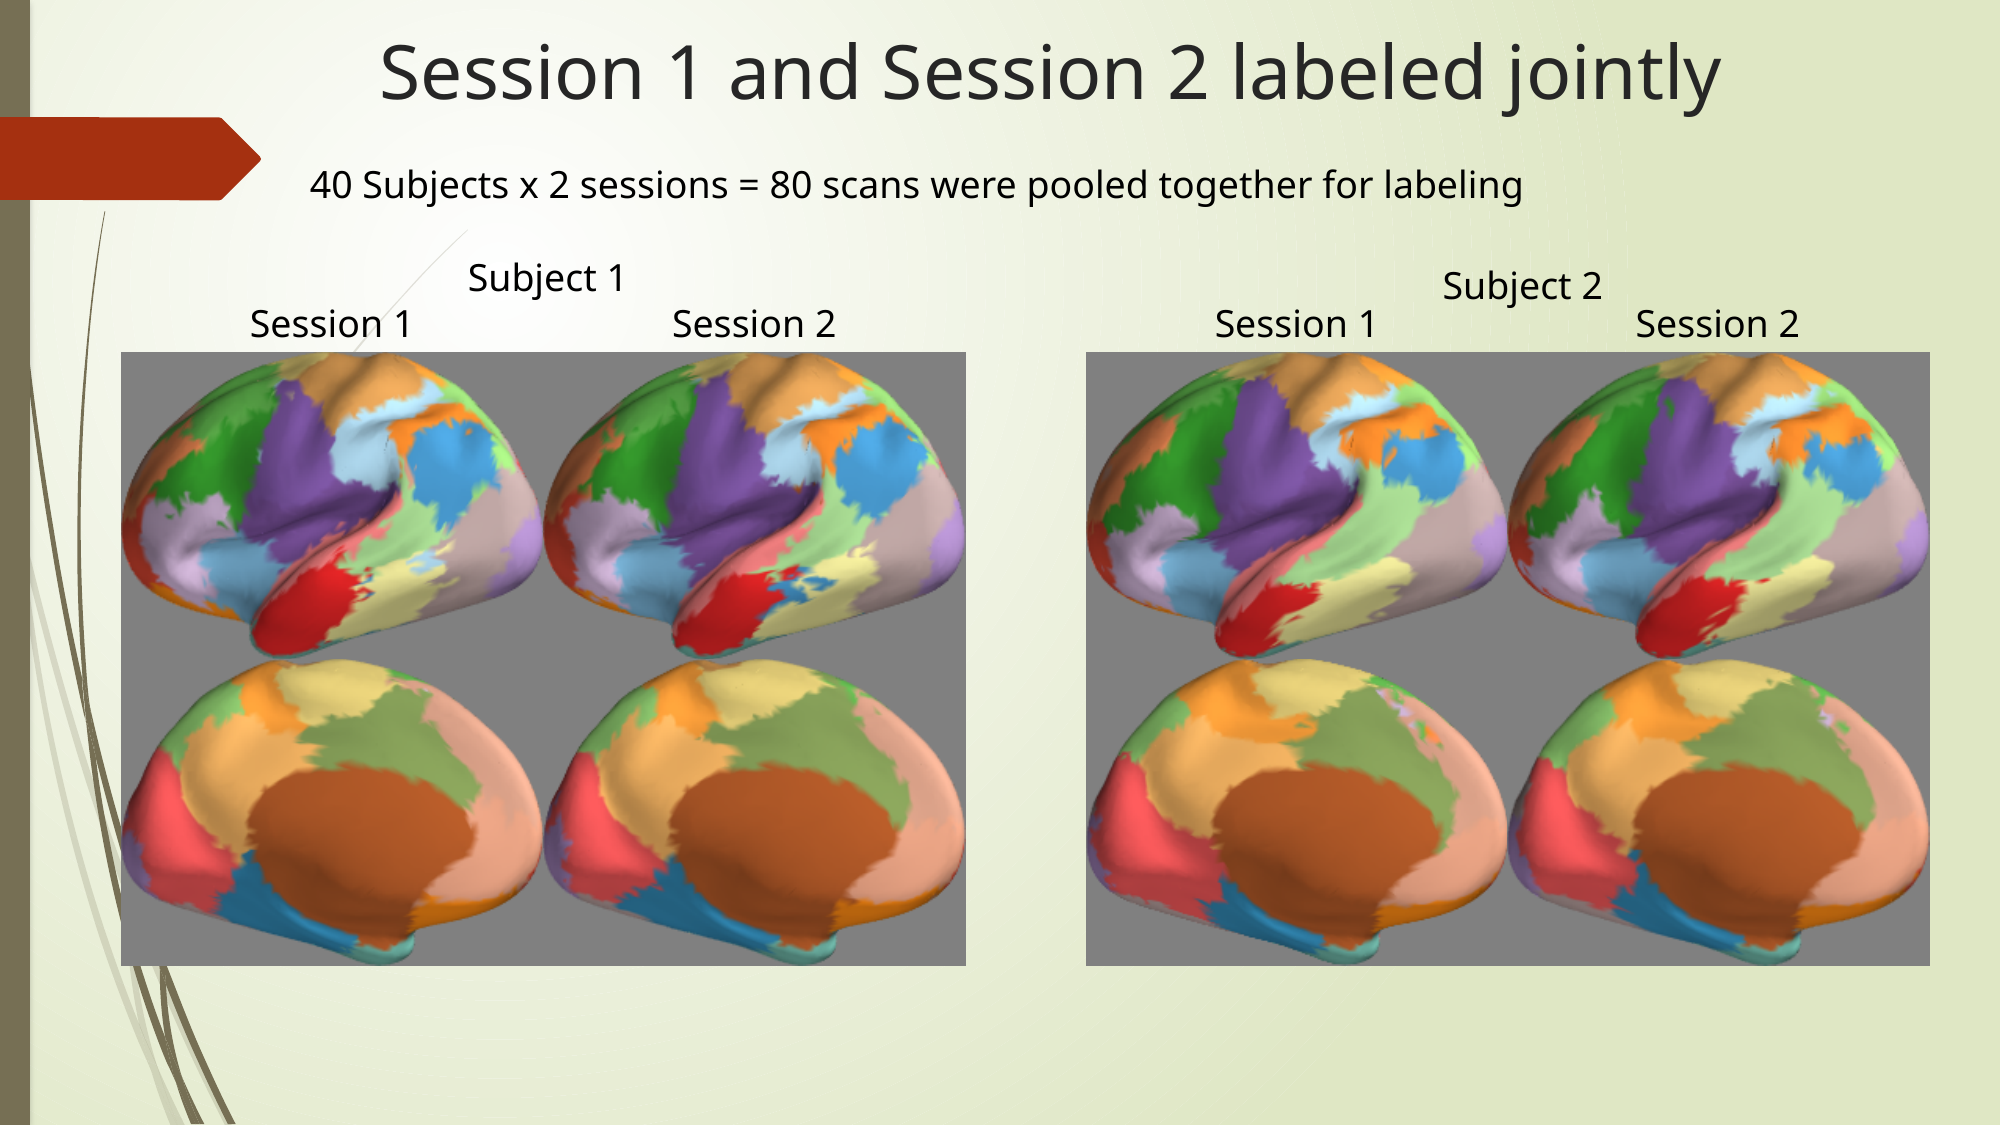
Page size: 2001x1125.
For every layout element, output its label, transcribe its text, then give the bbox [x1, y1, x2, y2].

text_box Subject 1 [453, 247, 644, 307]
text_box Session 1 [1199, 292, 1395, 352]
text_box 40 Subjects x 2 sessions = 80 scans were pooled together for labeling [294, 153, 1541, 214]
text_box Session 1 [235, 292, 430, 352]
picture [121, 352, 966, 966]
text_box Session 2 [1620, 292, 1816, 352]
text_box Subject 2 [1428, 254, 1619, 315]
text_box Session 2 [657, 292, 852, 352]
picture [1085, 352, 1930, 966]
title Session 1 and Session 2 labeled jointly [364, 17, 1827, 127]
